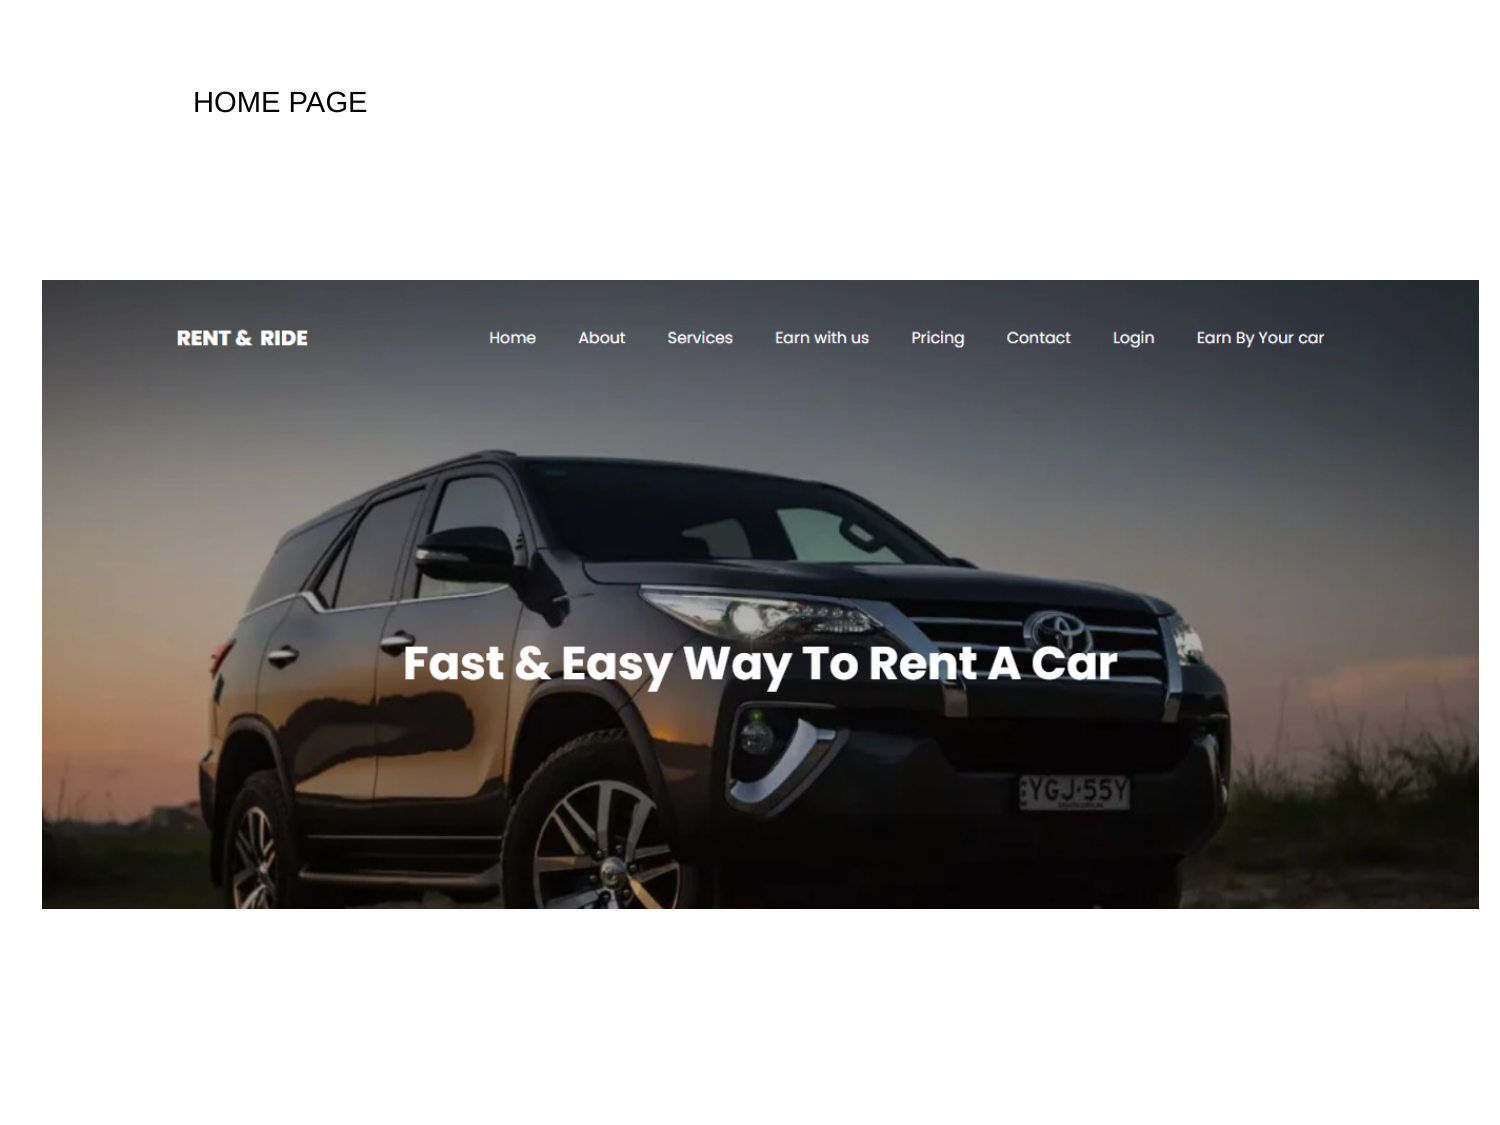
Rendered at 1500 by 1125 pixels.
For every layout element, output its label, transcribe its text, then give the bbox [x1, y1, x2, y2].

text_box HOME PAGE [178, 76, 683, 127]
picture [42, 279, 1479, 909]
